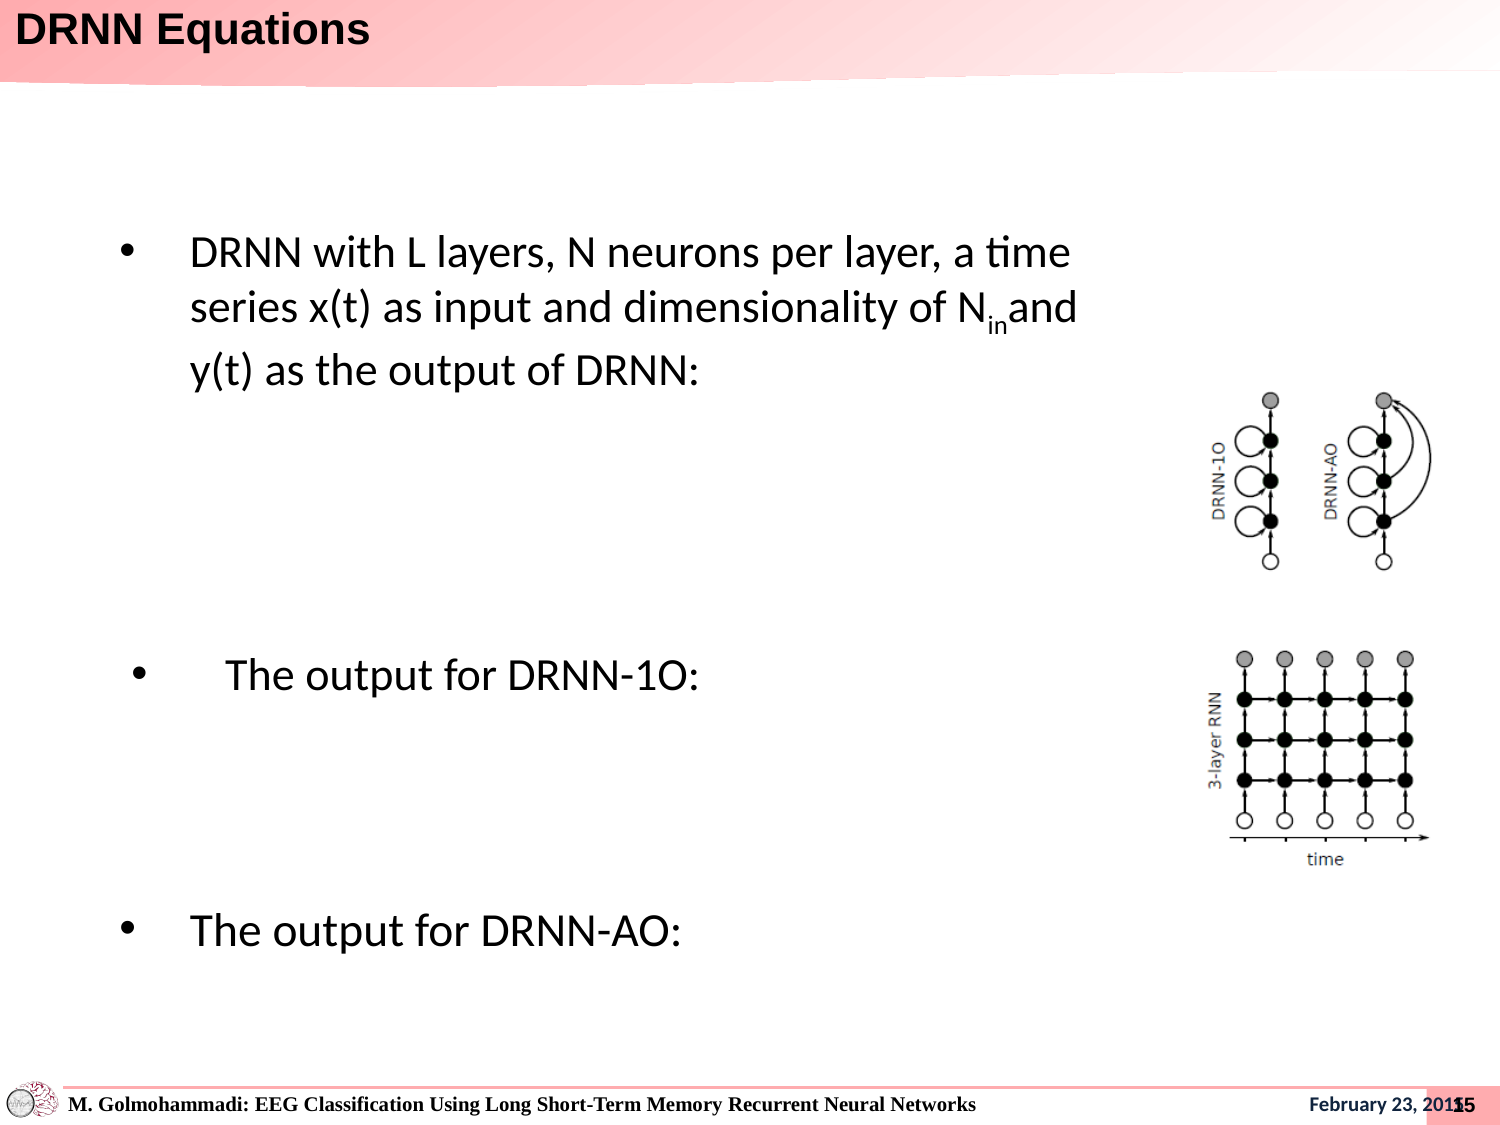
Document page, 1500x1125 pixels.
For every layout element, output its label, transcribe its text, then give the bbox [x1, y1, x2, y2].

title DRNN Equations [0, 0, 1500, 54]
picture [6, 1081, 59, 1118]
picture [1176, 375, 1470, 876]
